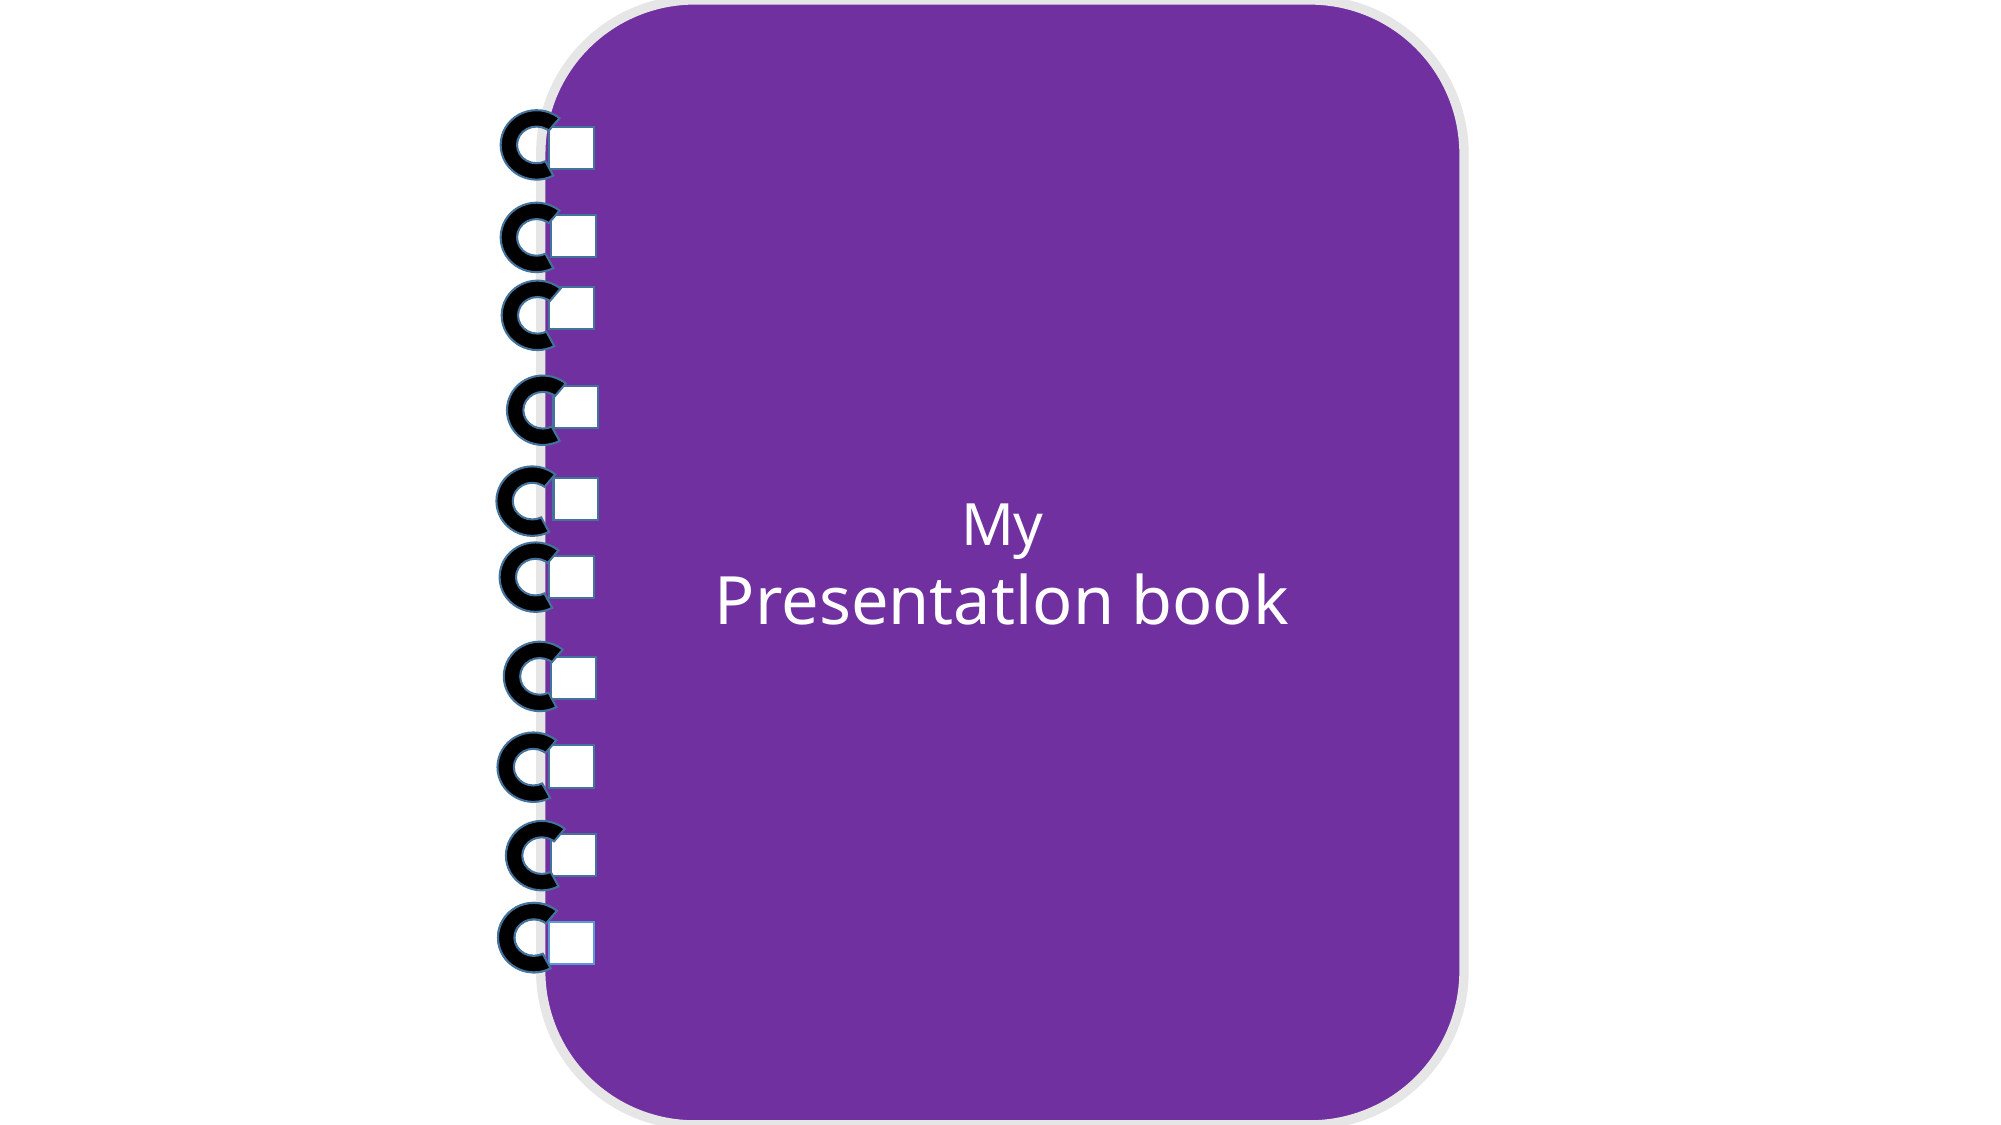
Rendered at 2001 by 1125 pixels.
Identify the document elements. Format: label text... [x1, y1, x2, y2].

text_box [496, 110, 598, 973]
text_box My Presentatlon book [539, 0, 1466, 1125]
